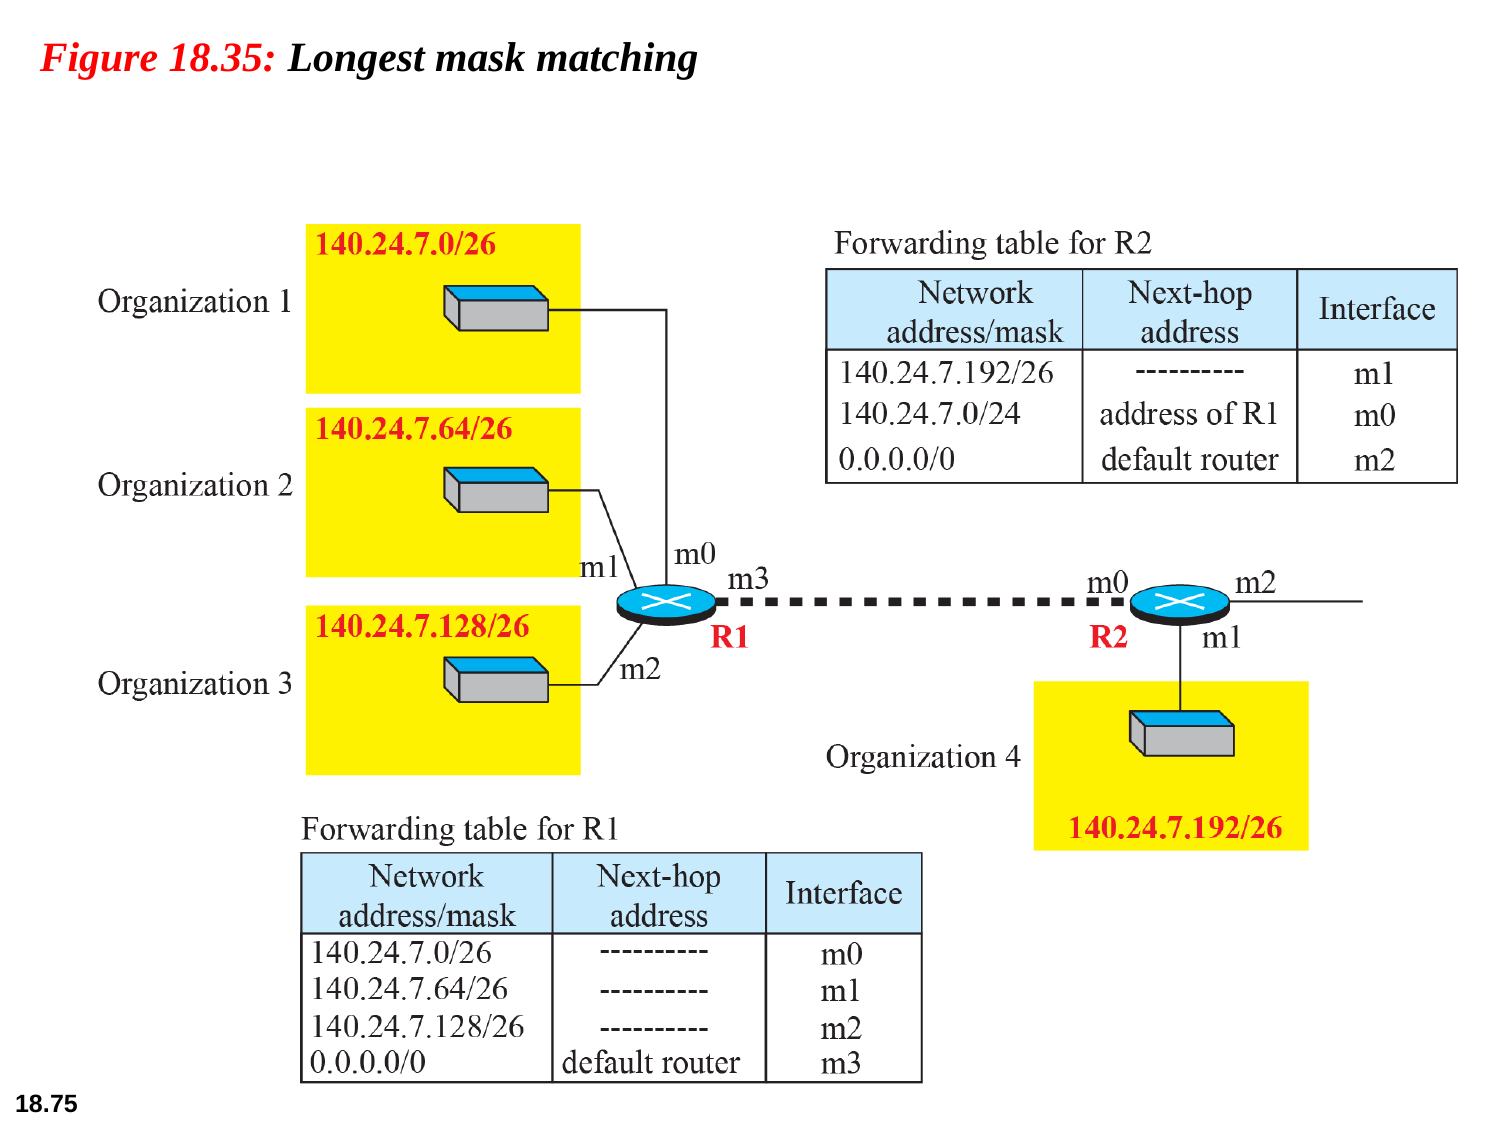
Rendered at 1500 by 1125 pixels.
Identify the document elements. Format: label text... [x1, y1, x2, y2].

picture [97, 224, 1458, 1084]
text_box 18.75 [0, 1049, 313, 1125]
text_box Figure 18.35: Longest mask matching [24, 22, 1363, 87]
